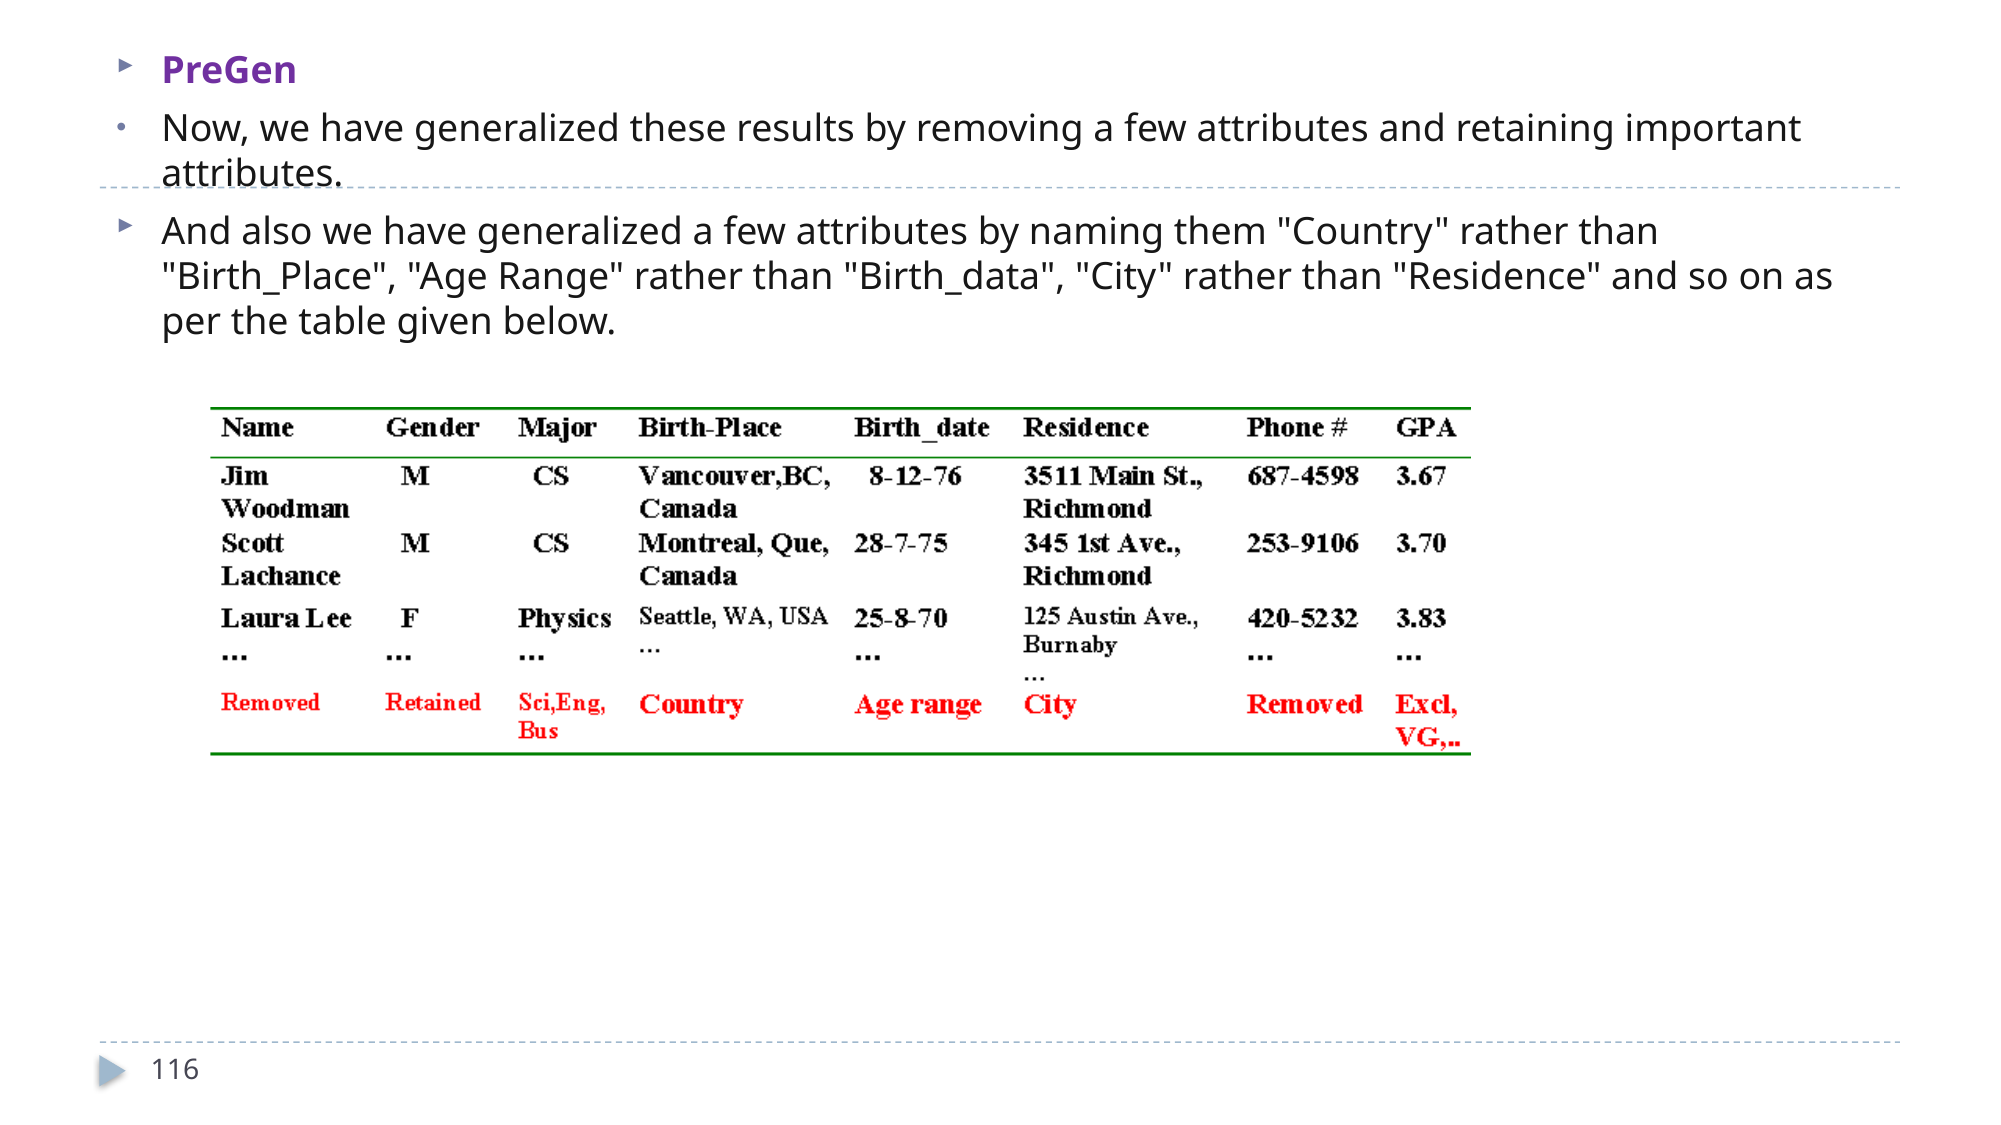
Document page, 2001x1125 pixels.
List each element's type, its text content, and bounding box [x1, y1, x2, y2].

list PreGen Now, we have generalized these results by removing a few attributes and retaining important attributes. And also we have generalized a few attributes by naming them "Country" rather than "Birth_Place", "Age Range" rather than "Birth_data", "City" rather than "Residence" and so on as per the table given below. [99, 38, 1900, 1010]
slide_number 116 [133, 1042, 568, 1103]
picture [195, 406, 1471, 799]
